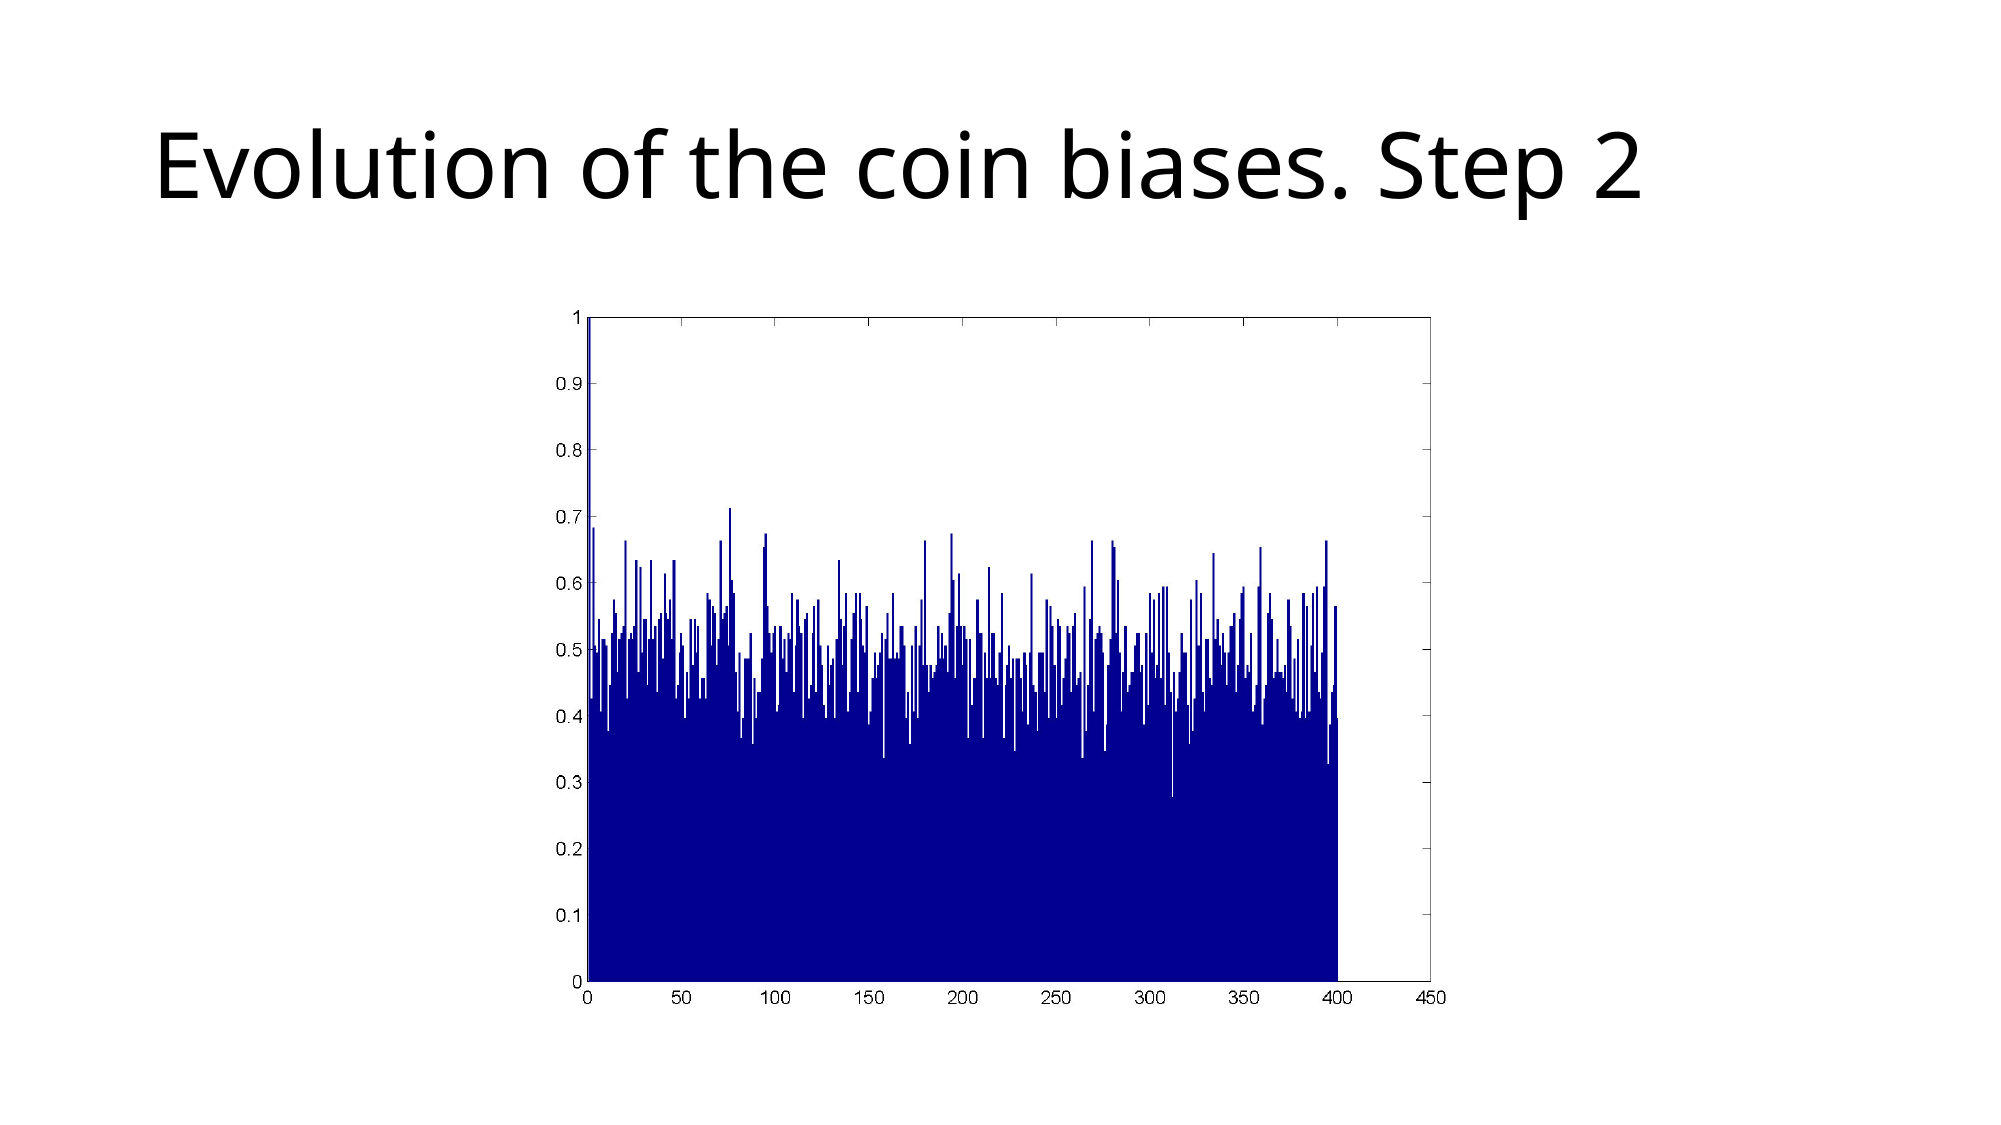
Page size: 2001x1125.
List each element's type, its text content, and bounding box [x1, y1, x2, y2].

title Evolution of the coin biases. Step 2 [137, 59, 1863, 278]
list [546, 299, 1454, 1014]
